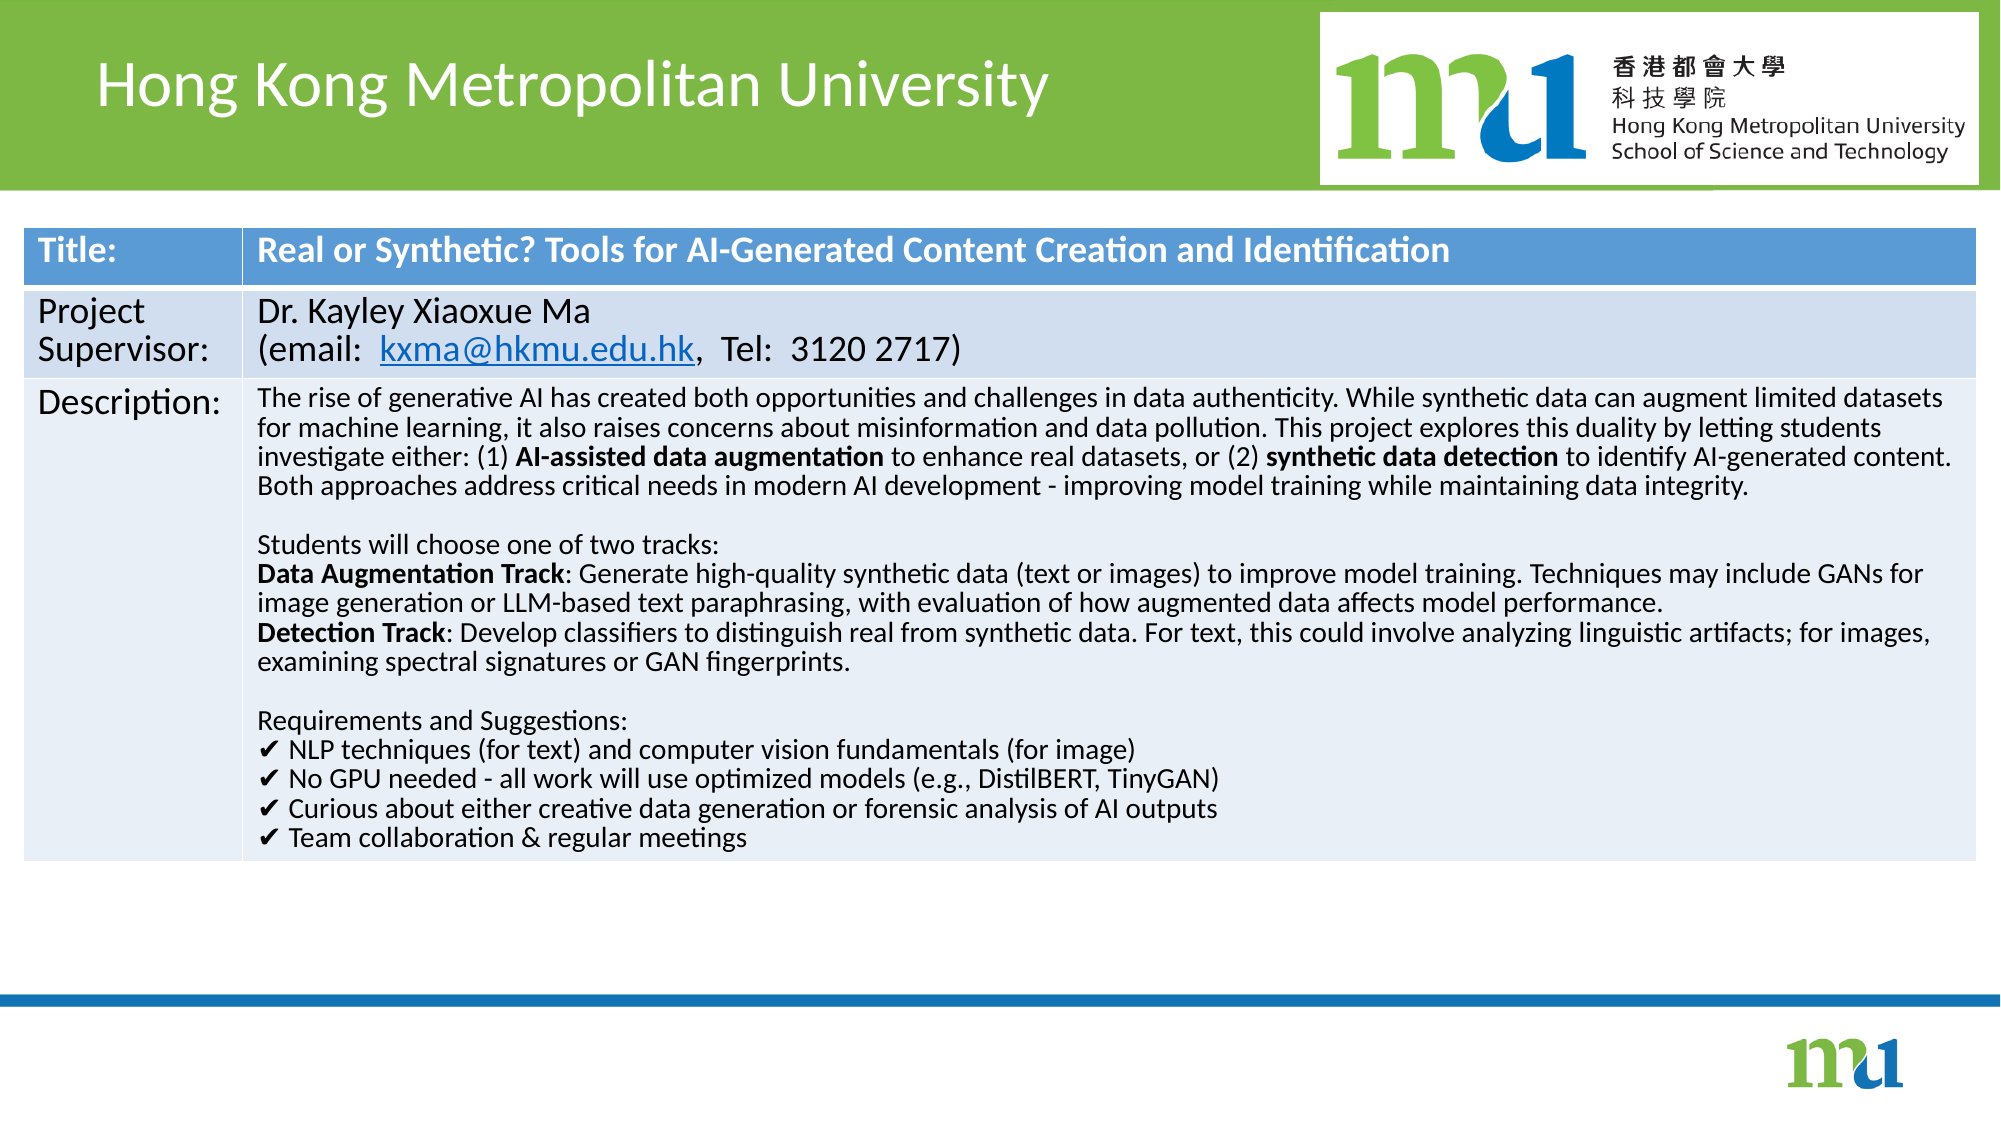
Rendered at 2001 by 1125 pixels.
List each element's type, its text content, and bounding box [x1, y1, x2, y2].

text_box Hong Kong Metropolitan University [81, 90, 1286, 174]
table_header Real or Synthetic? Tools for AI-Generated Content Creation and Identification [243, 228, 1976, 285]
table_cell Description: [24, 379, 242, 861]
table_header Title: [24, 228, 242, 285]
table_cell Project Supervisor: [24, 291, 242, 378]
picture [0, 0, 2001, 1125]
table_cell Dr. Kayley Xiaoxue Ma (email: kxma@hkmu.edu.hk, Tel: 3120 2717) [243, 291, 1976, 378]
table_cell The rise of generative AI has created both opportunities and challenges in data authenticity. While synthetic data can augment limited datasets for machine learning, it also raises concerns about misinformation and data pollution. This project explores this duality by letting students investigate either: (1) AI-assisted data augmentation to enhance real datasets, or (2) synthetic data detection to identify AI-generated content. Both approaches address critical needs in modern AI development - improving model training while maintaining data integrity. Students will choose one of two tracks: Data Augmentation Track: Generate high-quality synthetic data (text or images) to improve model training. Techniques may include GANs for image generation or LLM-based text paraphrasing, with evaluation of how augmented data affects model performance. Detection Track: Develop classifiers to distinguish real from synthetic data. For text, this could involve analyzing linguistic artifacts; for images, examining spectral signatures or GAN fingerprints. Requirements and Suggestions: ✔ NLP techniques (for text) and computer vision fundamentals (for image) ✔ No GPU needed - all work will use optimized models (e.g., DistilBERT, TinyGAN) ✔ Curious about either creative data generation or forensic analysis of AI outputs ✔ Team collaboration & regular meetings [243, 379, 1976, 861]
